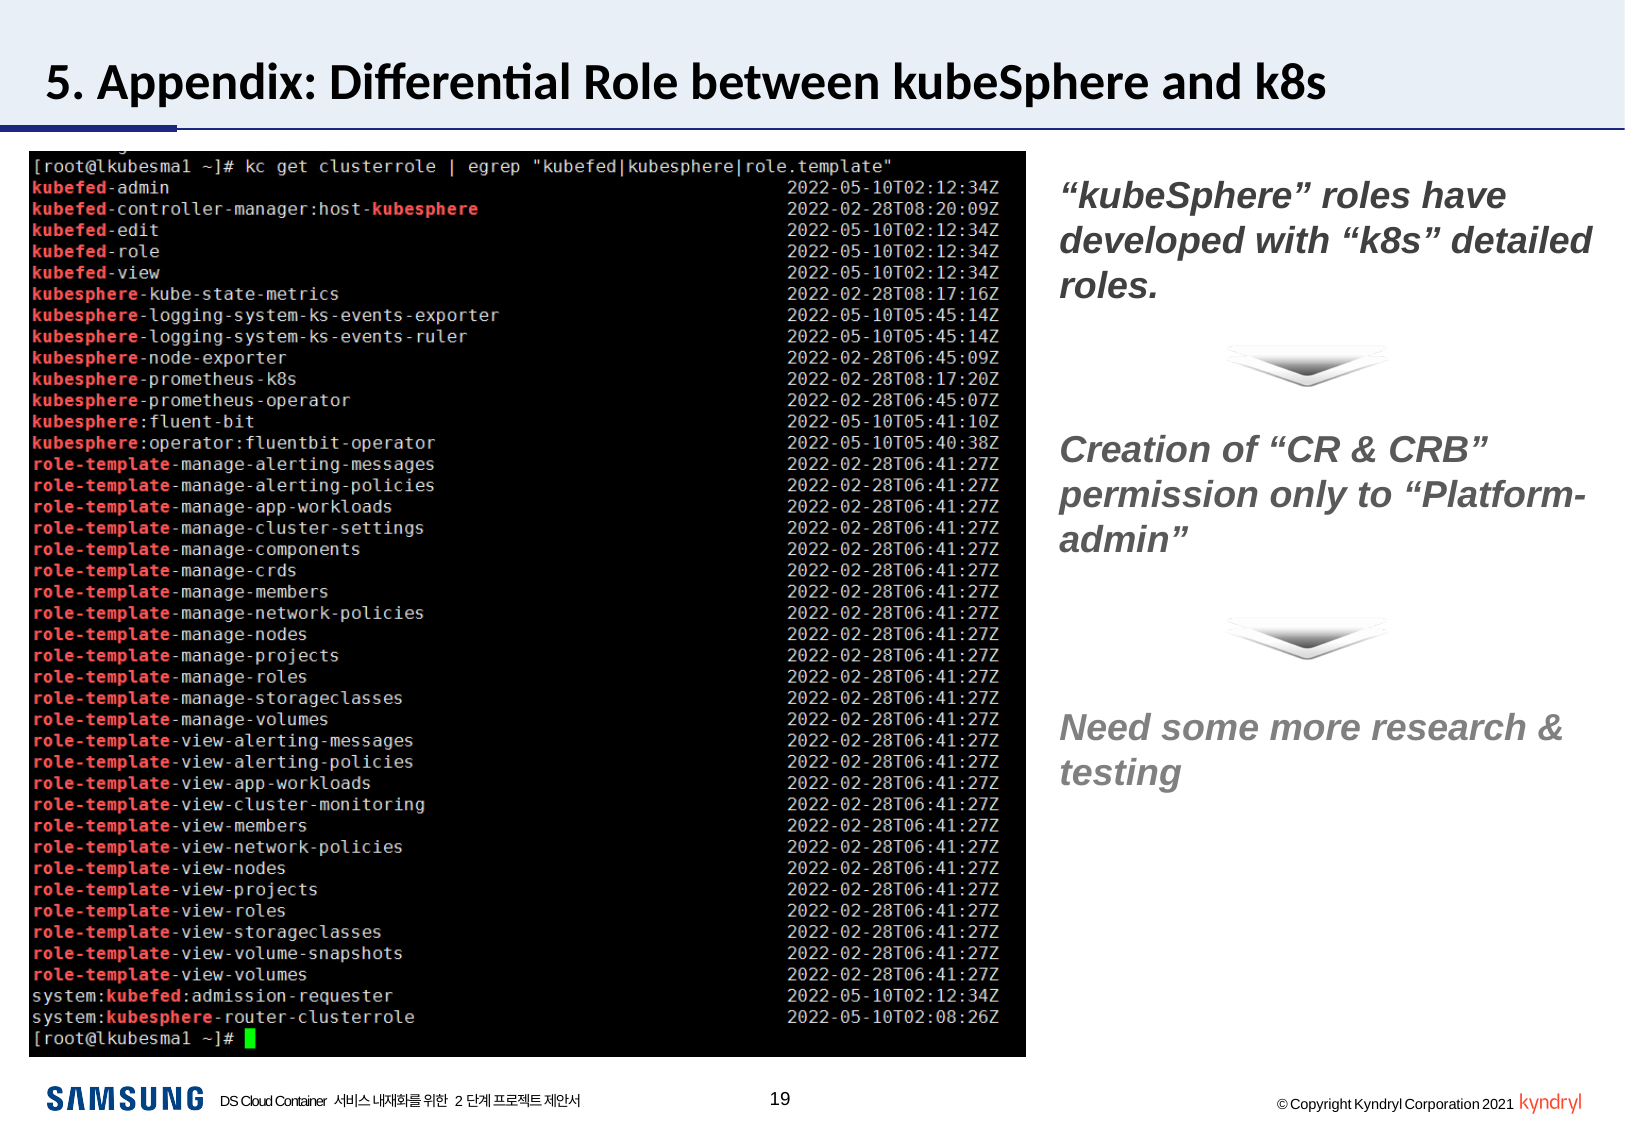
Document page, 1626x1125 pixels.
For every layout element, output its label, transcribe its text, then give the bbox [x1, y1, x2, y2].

picture [1286, 266, 1335, 469]
title 5. Appendix: Differential Role between kubeSphere and k8s [45, 51, 1581, 107]
text_box Creation of “CR & CRB” permission only to “Platform-admin” [1059, 424, 1596, 560]
picture [47, 1086, 203, 1111]
text_box Need some more research & testing [1059, 702, 1596, 793]
text_box “kubeSphere” roles have developed with “k8s” detailed roles. [1059, 171, 1596, 307]
picture [1520, 1093, 1581, 1114]
picture [1286, 539, 1335, 741]
picture [29, 151, 1026, 1057]
